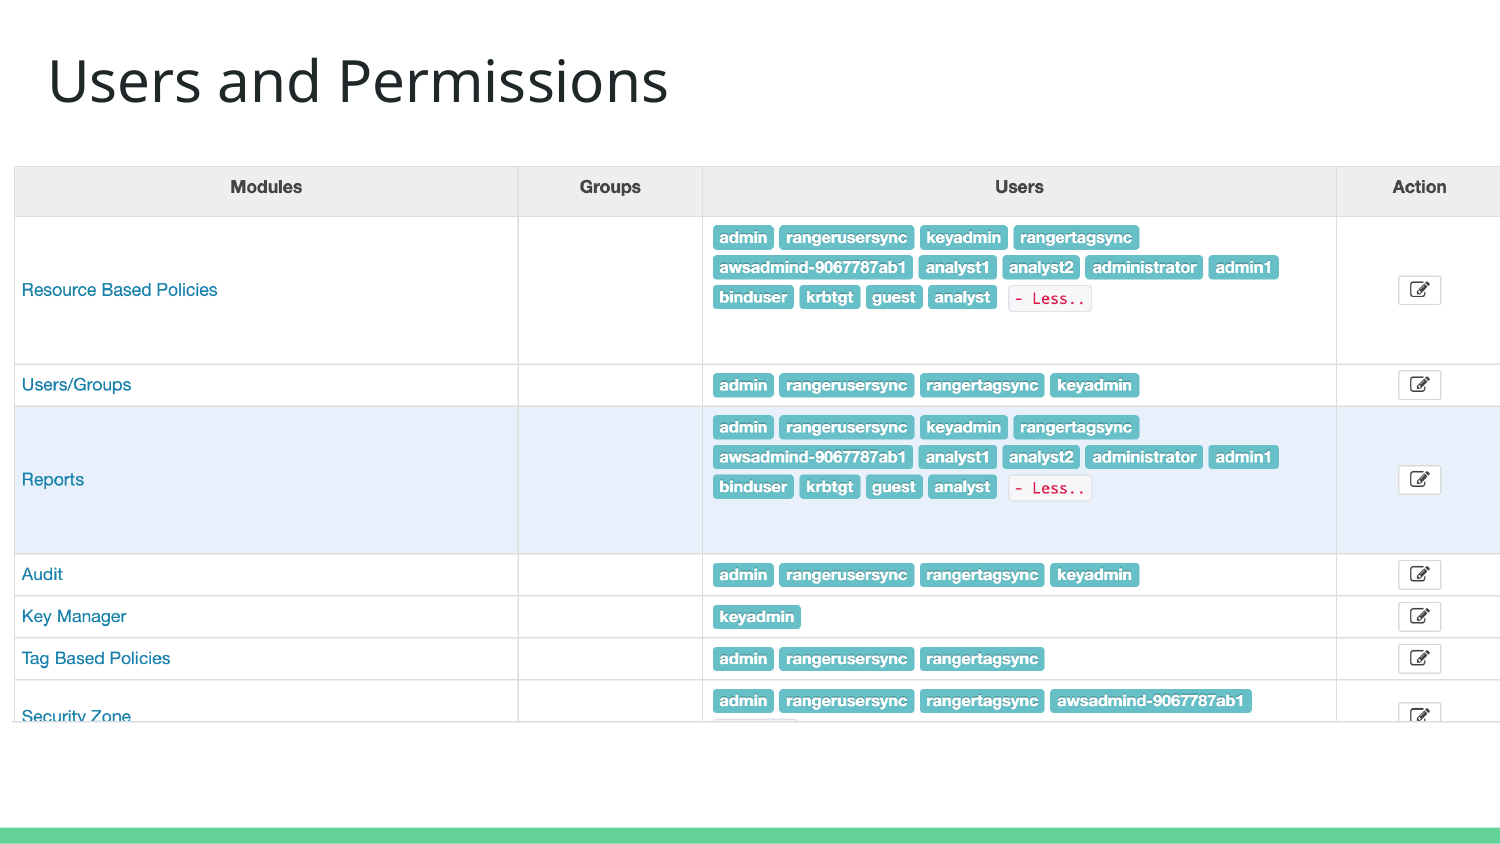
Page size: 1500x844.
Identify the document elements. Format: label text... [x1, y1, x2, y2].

picture [12, 164, 1500, 730]
title Users and Permissions [32, 29, 1430, 124]
